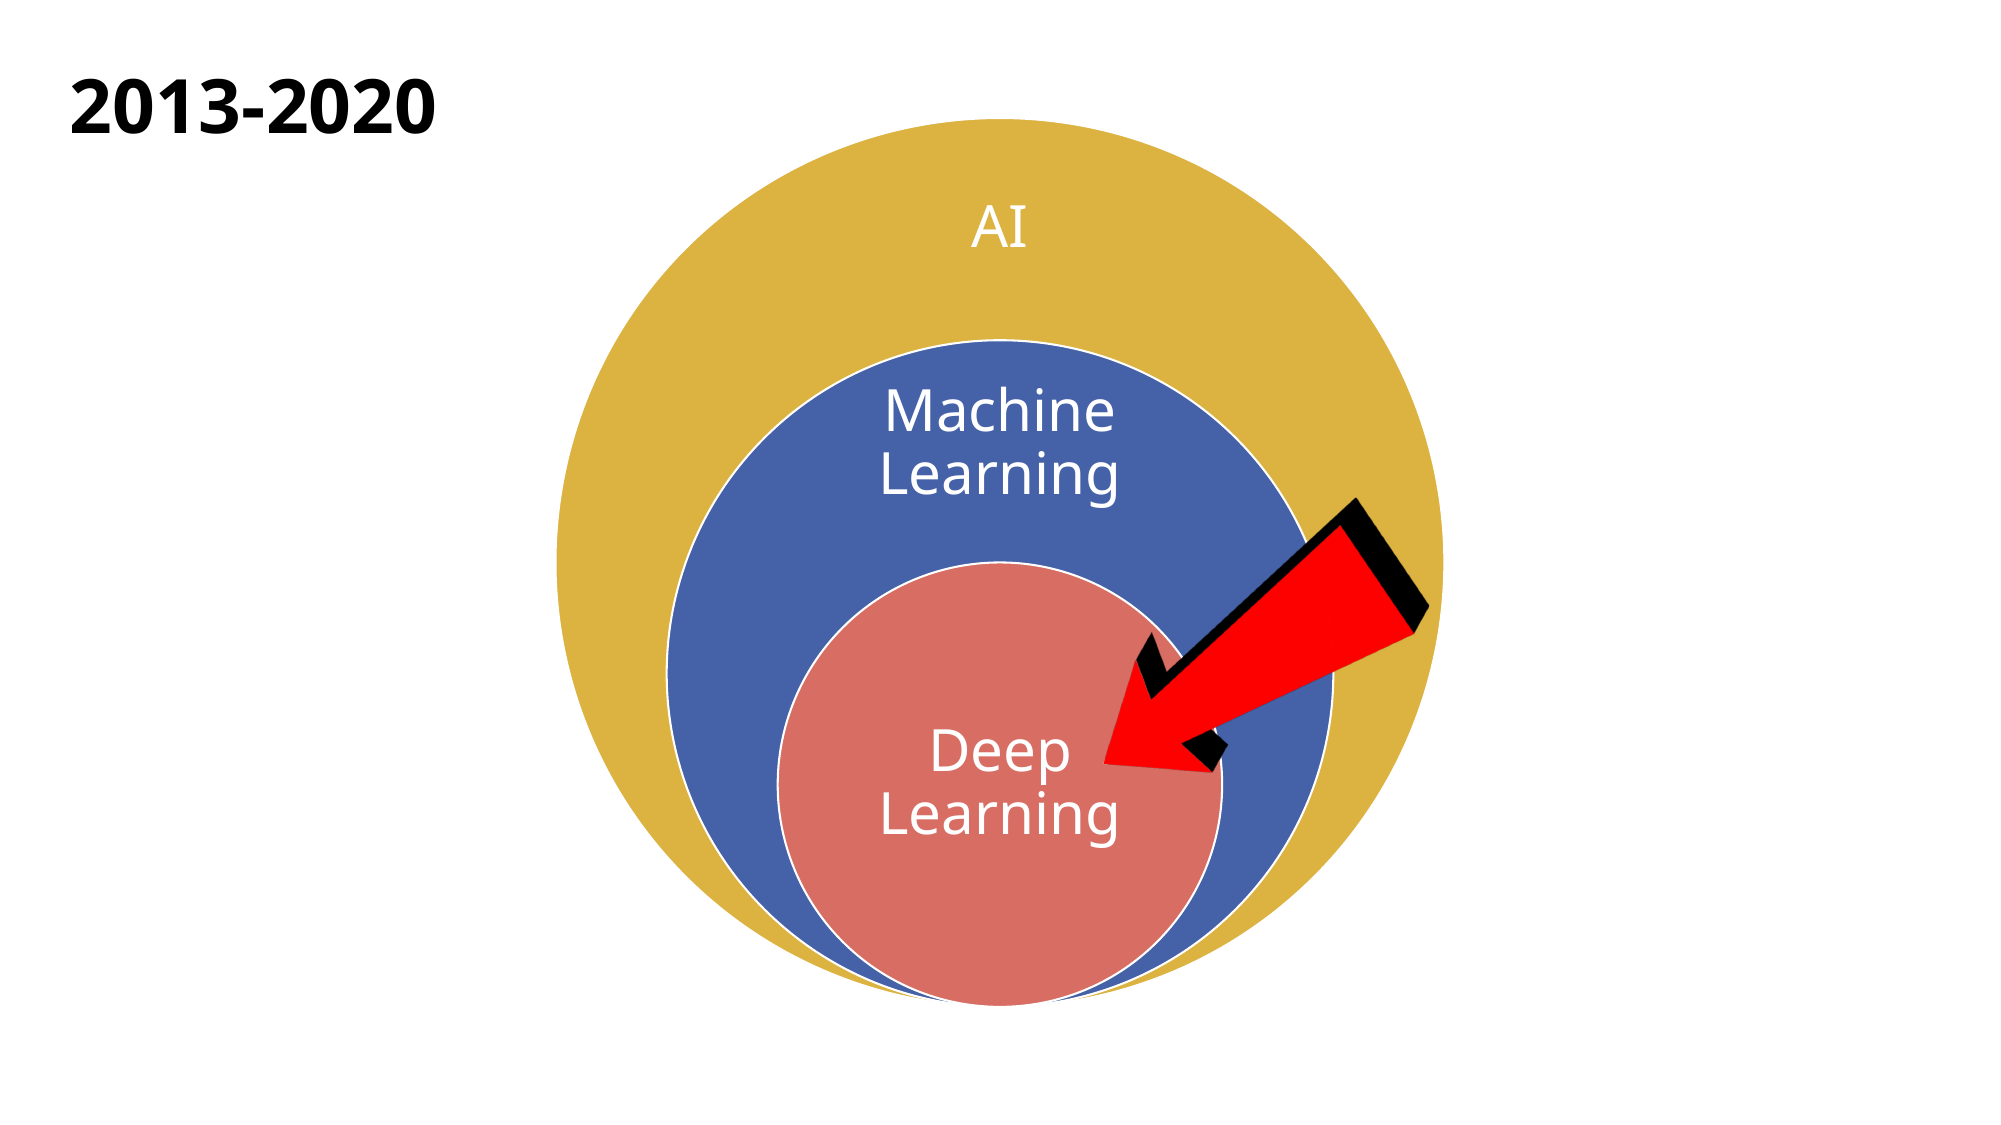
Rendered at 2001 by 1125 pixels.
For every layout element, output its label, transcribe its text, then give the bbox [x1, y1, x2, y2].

text_box 2013-2020 [29, 40, 480, 190]
picture [1120, 494, 1430, 785]
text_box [333, 117, 1667, 1007]
